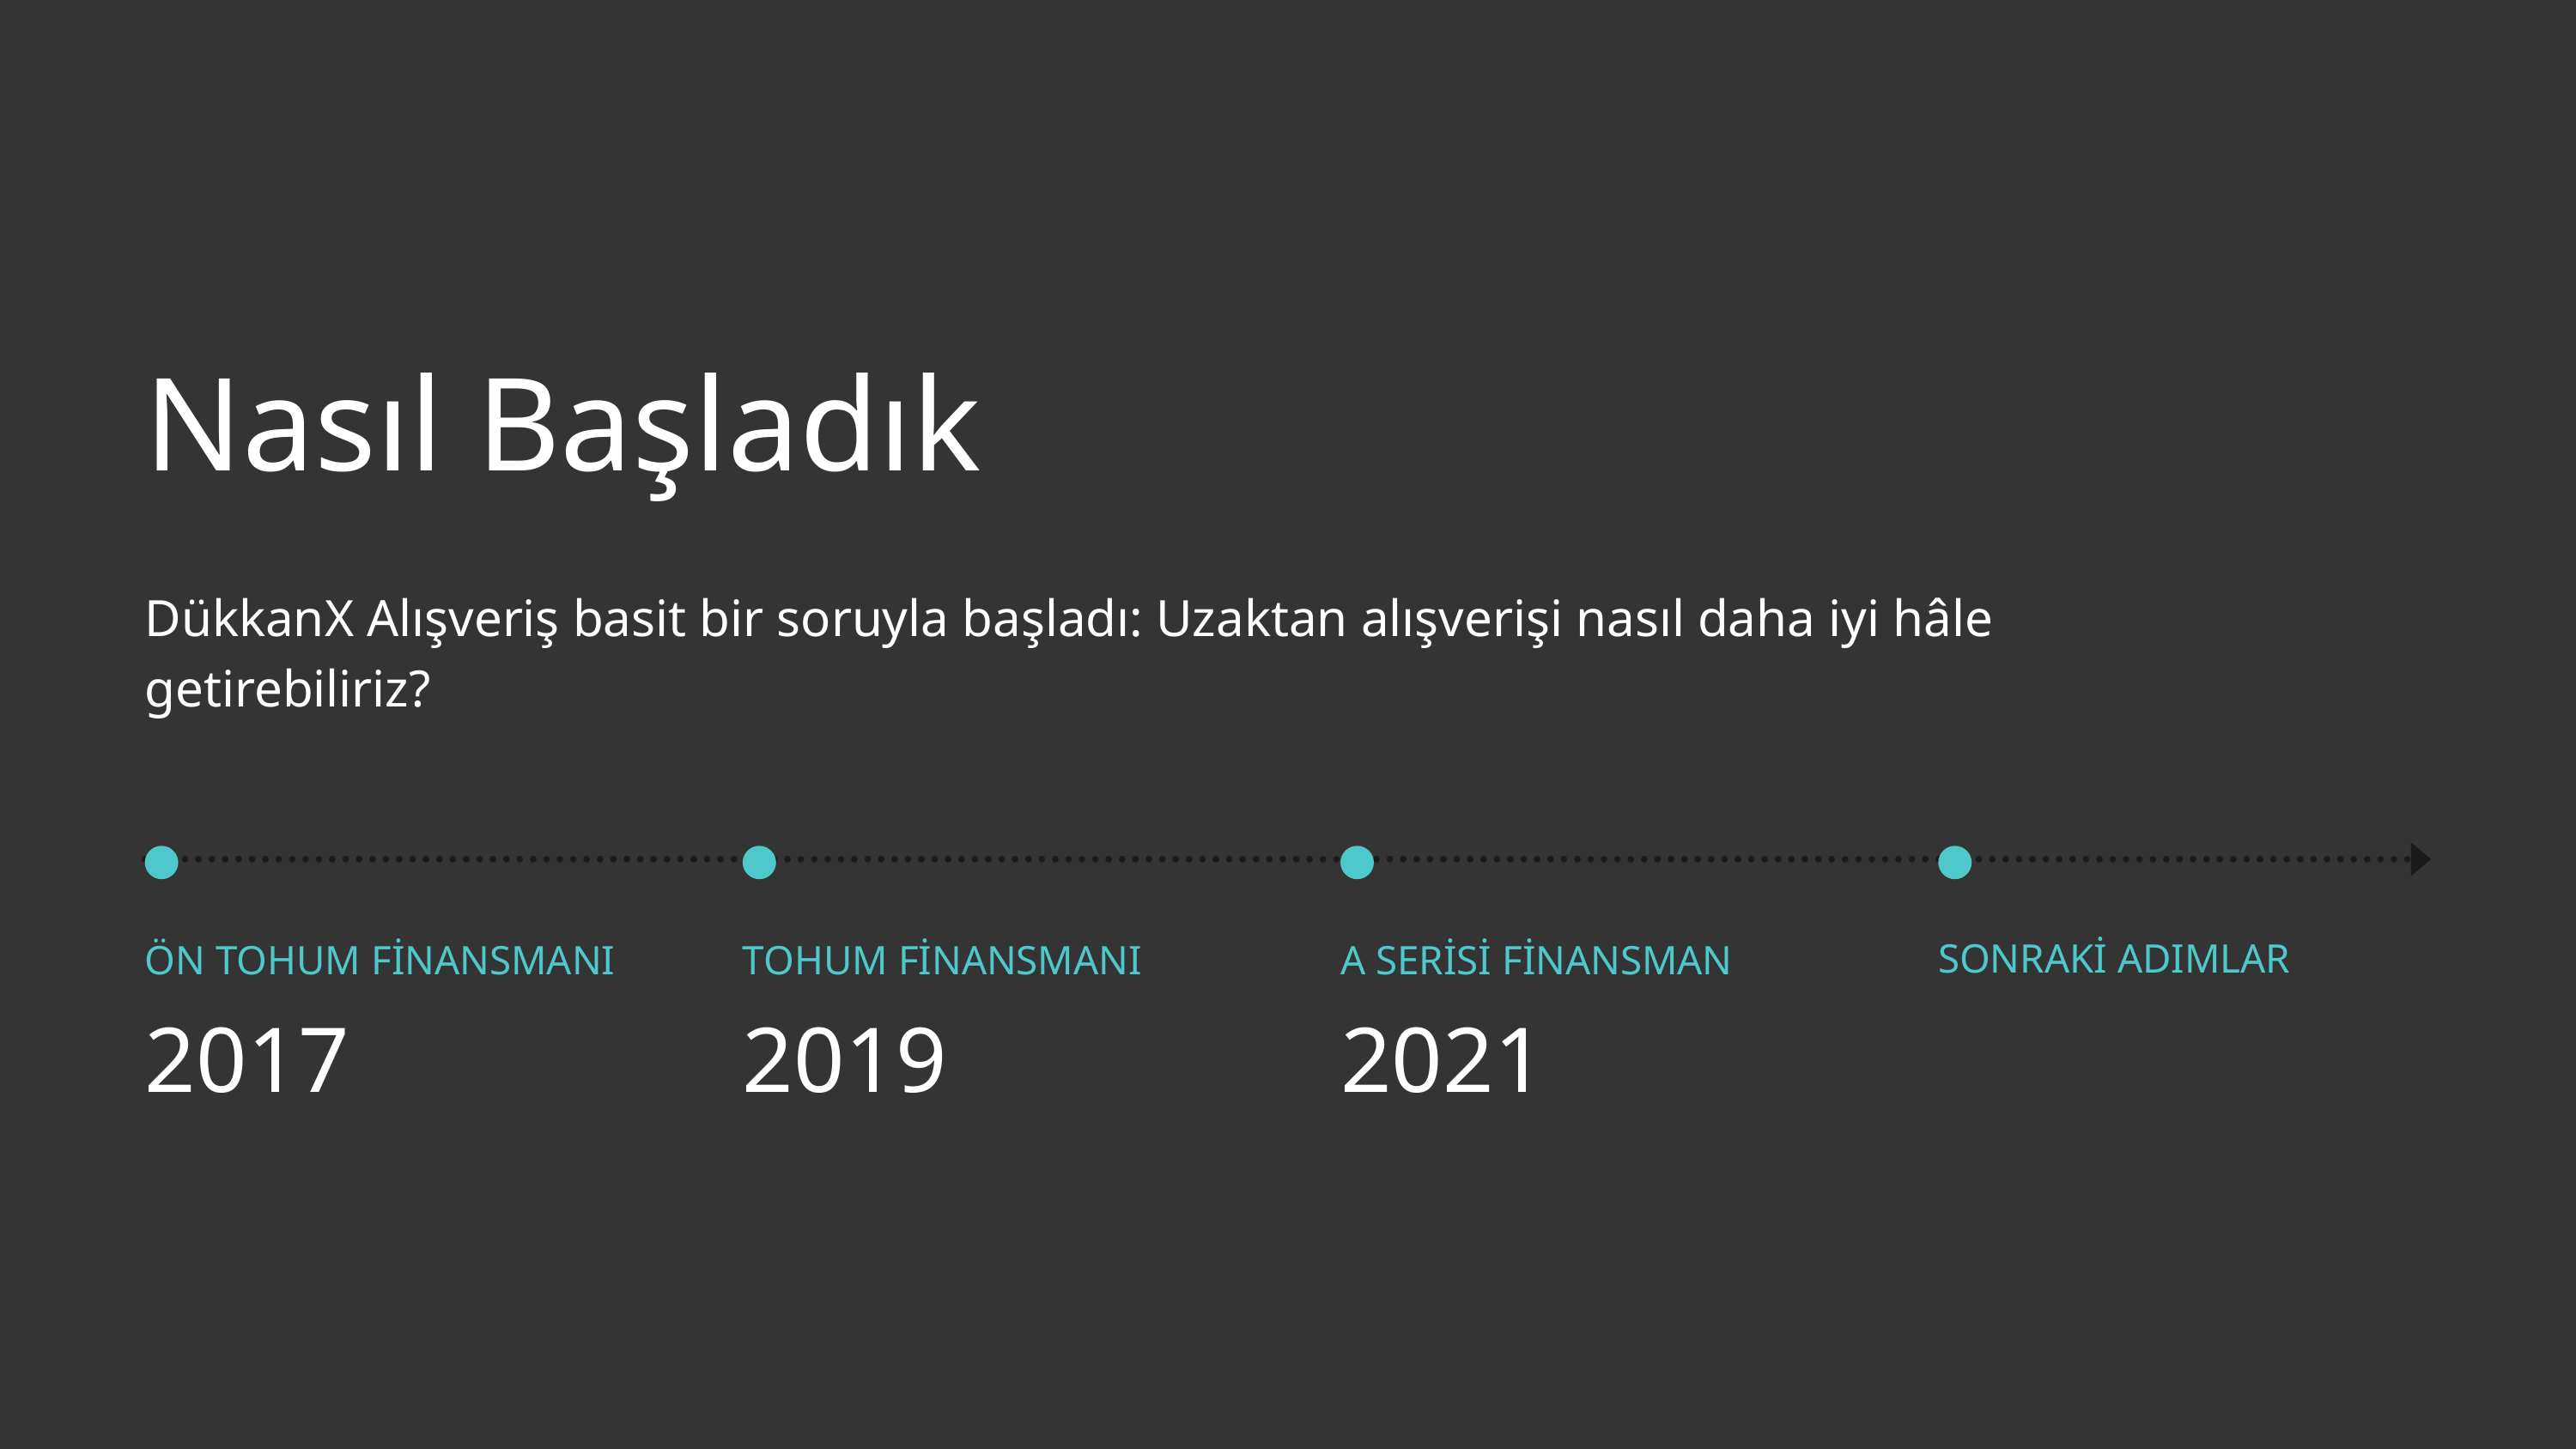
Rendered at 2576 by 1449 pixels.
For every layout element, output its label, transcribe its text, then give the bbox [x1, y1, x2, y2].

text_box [1340, 931, 1834, 1103]
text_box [144, 846, 179, 880]
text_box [1340, 846, 1375, 880]
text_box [742, 931, 1236, 1103]
text_box SONRAKİ ADIMLAR [1938, 925, 2432, 981]
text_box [742, 846, 776, 880]
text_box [144, 931, 638, 1103]
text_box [144, 343, 2290, 643]
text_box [1938, 846, 1972, 880]
text_box [2420, 850, 2432, 869]
